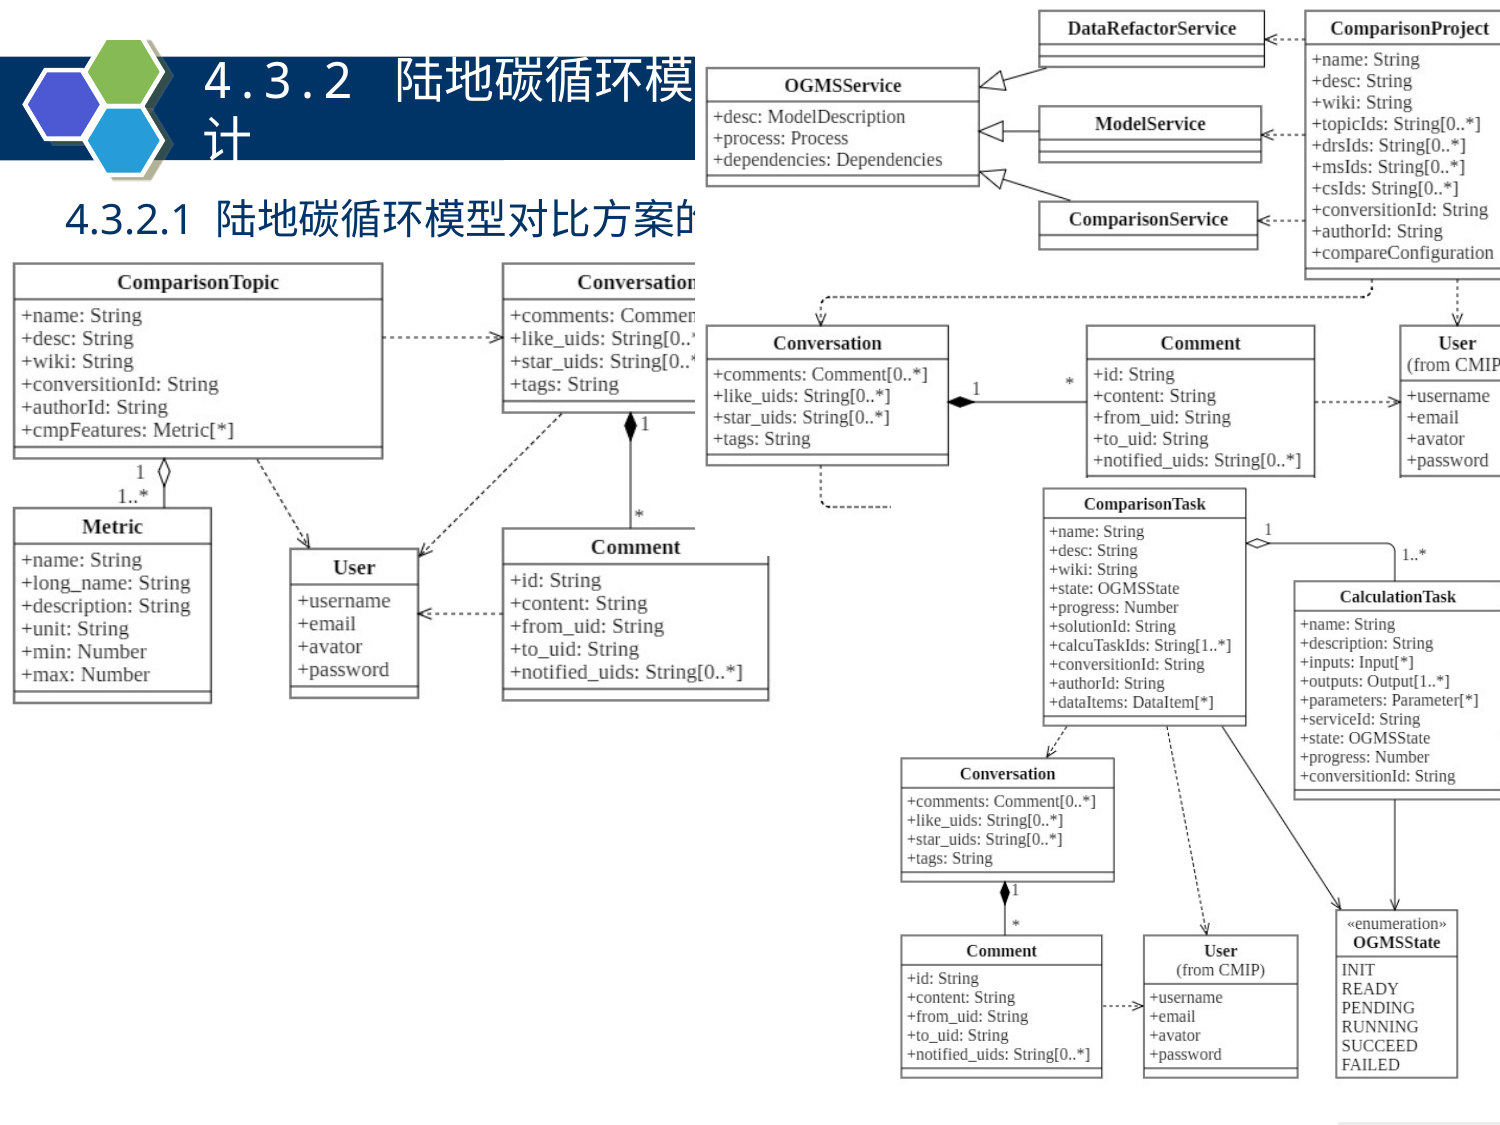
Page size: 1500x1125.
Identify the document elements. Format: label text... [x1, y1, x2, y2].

picture [0, 0, 1500, 1122]
text_box 4.3.2 陆地碳循环模型开放式对比方案详细设计 [187, 62, 689, 155]
text_box 4.3.2.1 陆地碳循环模型对比方案的结构化表达 [49, 174, 689, 244]
